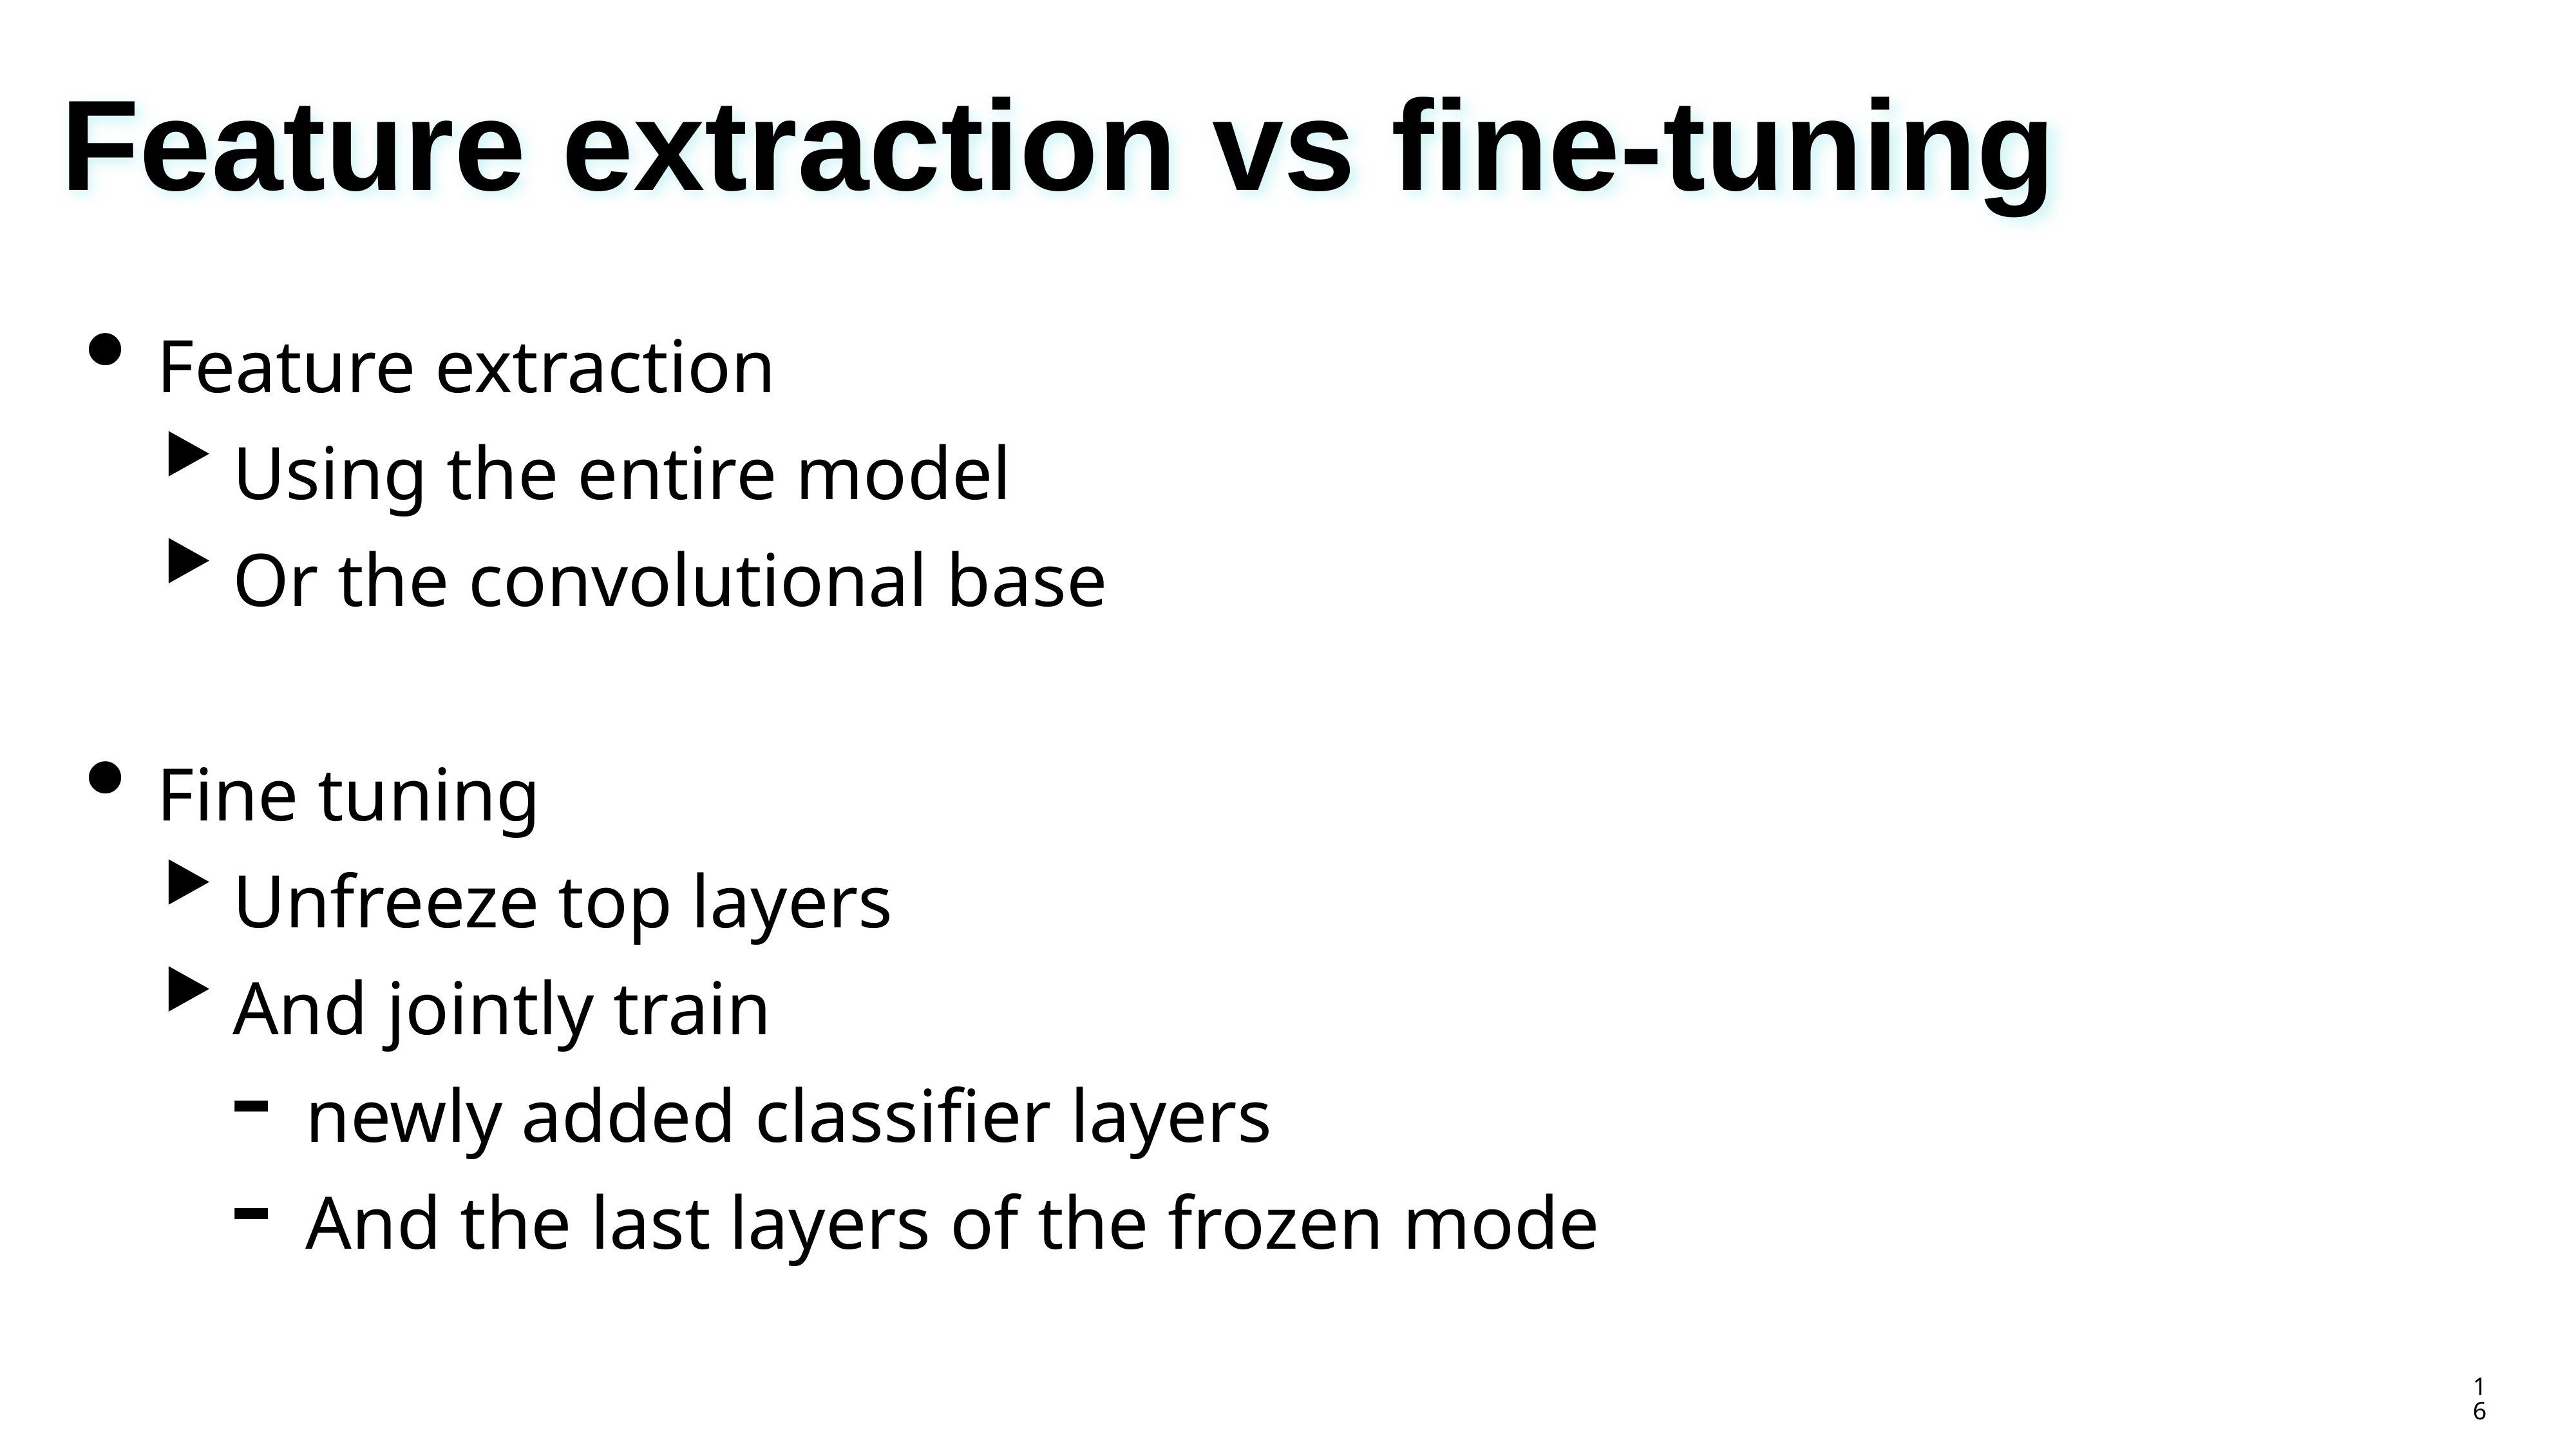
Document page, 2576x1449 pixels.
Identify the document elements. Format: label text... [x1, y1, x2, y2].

slide_number 16 [2464, 1363, 2507, 1408]
title Feature extraction vs fine-tuning [52, 19, 2523, 258]
list Feature extraction Using the entire model Or the convolutional base Fine tuning Unfreeze top layers And jointly train newly added classifier layers And the last layers of the frozen mode [53, 311, 2523, 1333]
